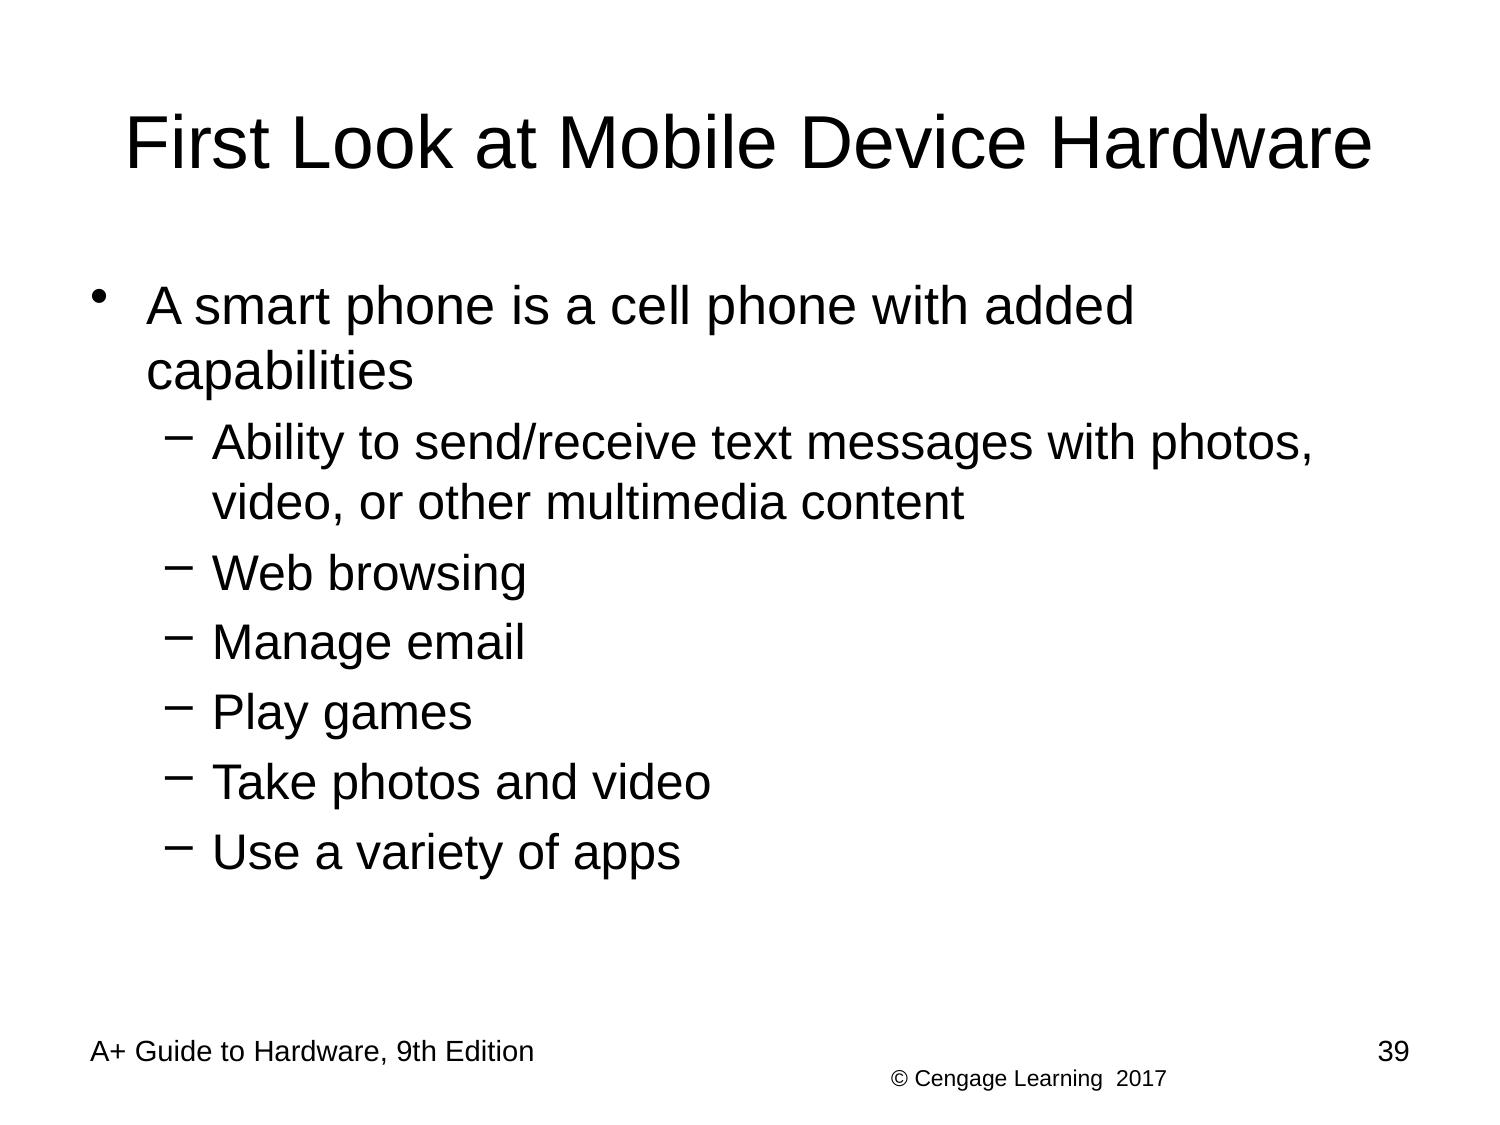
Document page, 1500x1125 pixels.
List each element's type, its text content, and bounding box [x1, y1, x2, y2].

list A smart phone is a cell phone with added capabilities Ability to send/receive text messages with photos, video, or other multimedia content Web browsing Manage email Play games Take photos and video Use a variety of apps [75, 262, 1425, 1005]
slide_number 39 [1312, 1024, 1426, 1103]
footer A+ Guide to Hardware, 9th Edition [74, 1024, 588, 1103]
title First Look at Mobile Device Hardware [75, 45, 1425, 233]
